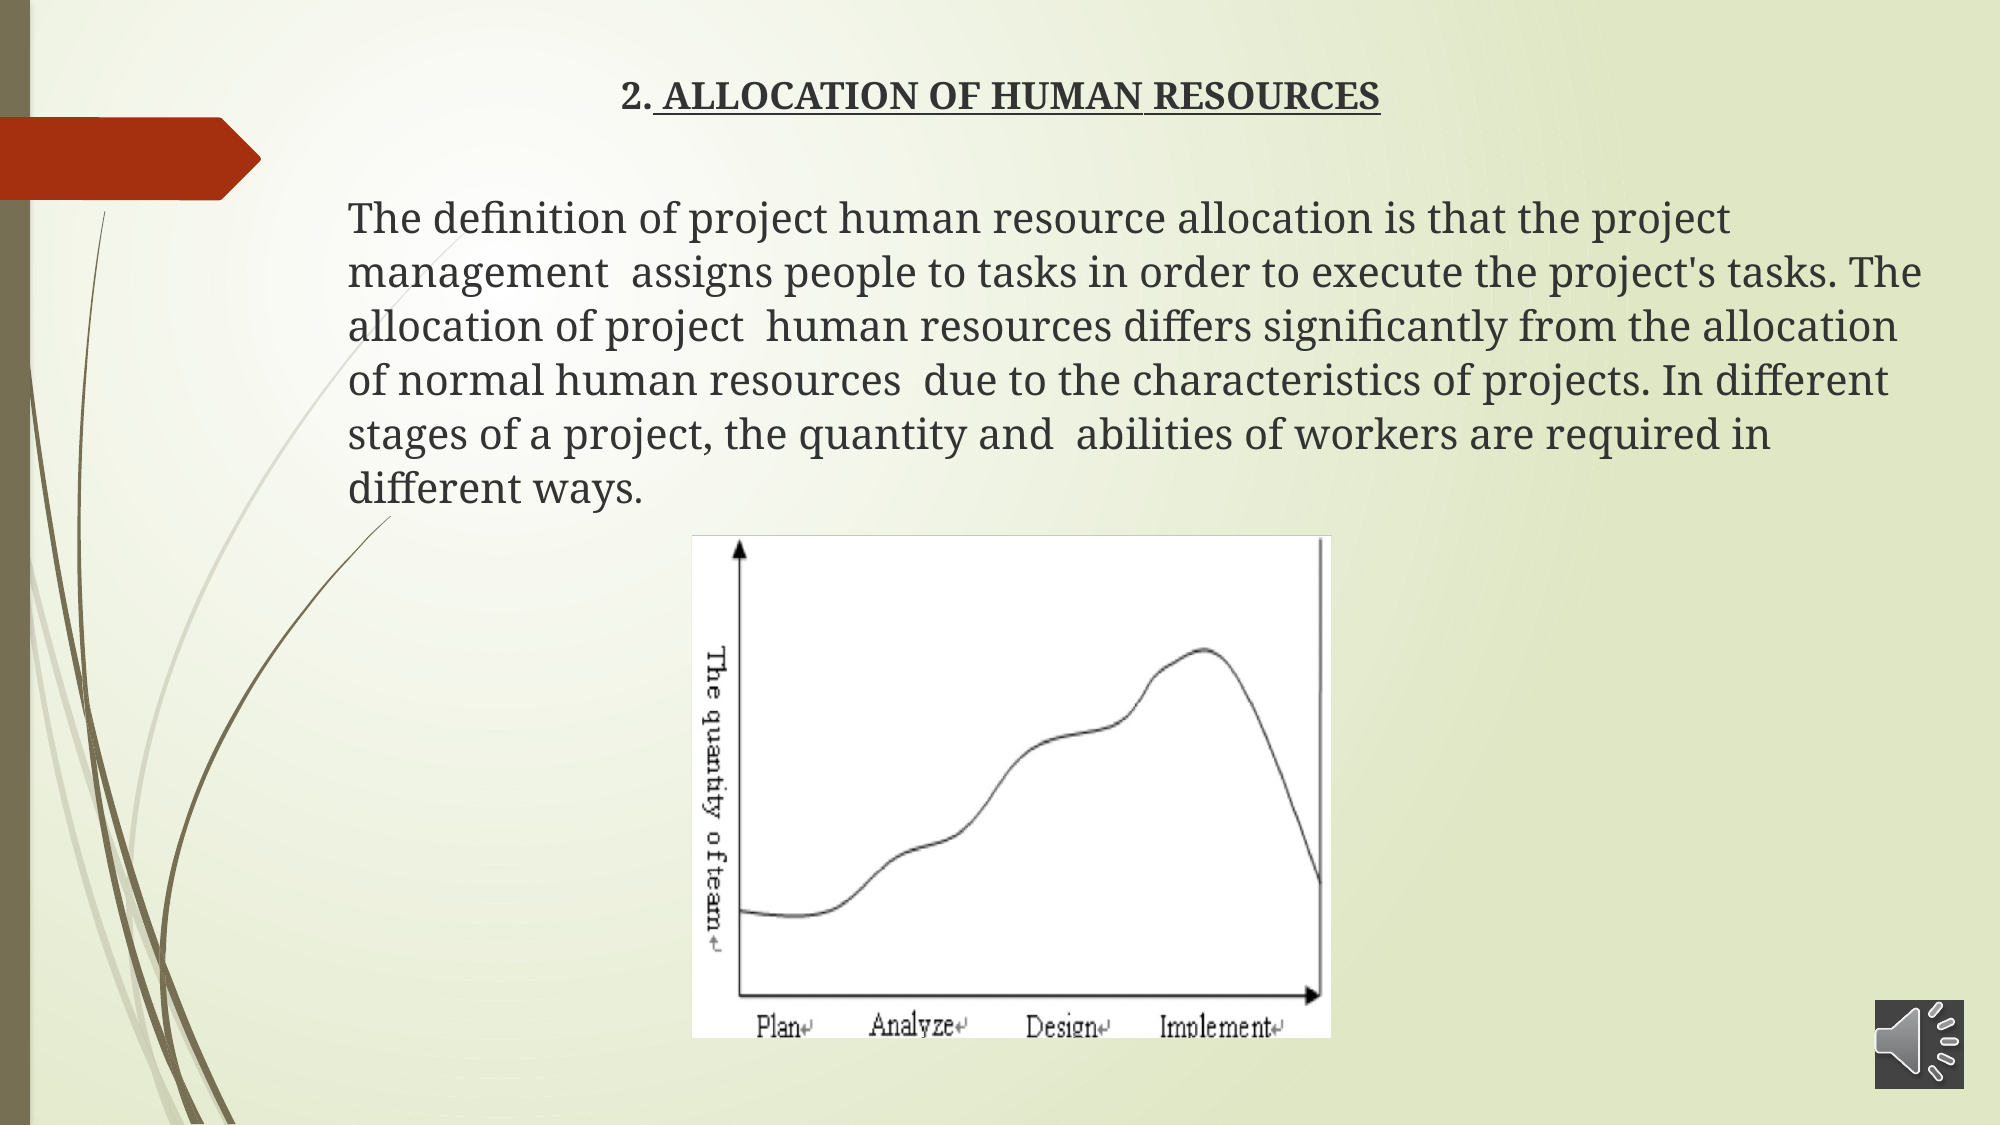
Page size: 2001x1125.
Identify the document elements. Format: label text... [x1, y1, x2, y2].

picture [1873, 998, 1965, 1090]
text_box [691, 535, 1332, 1038]
text_box The definition of project human resource allocation is that the project management assigns people to tasks in order to execute the project's tasks. The allocation of project human resources differs significantly from the allocation of normal human resources due to the characteristics of projects. In different stages of a project, the quantity and abilities of workers are required in different ways. [330, 180, 1964, 519]
text_box 2. ALLOCATION OF HUMAN RESOURCES [534, 64, 1466, 125]
